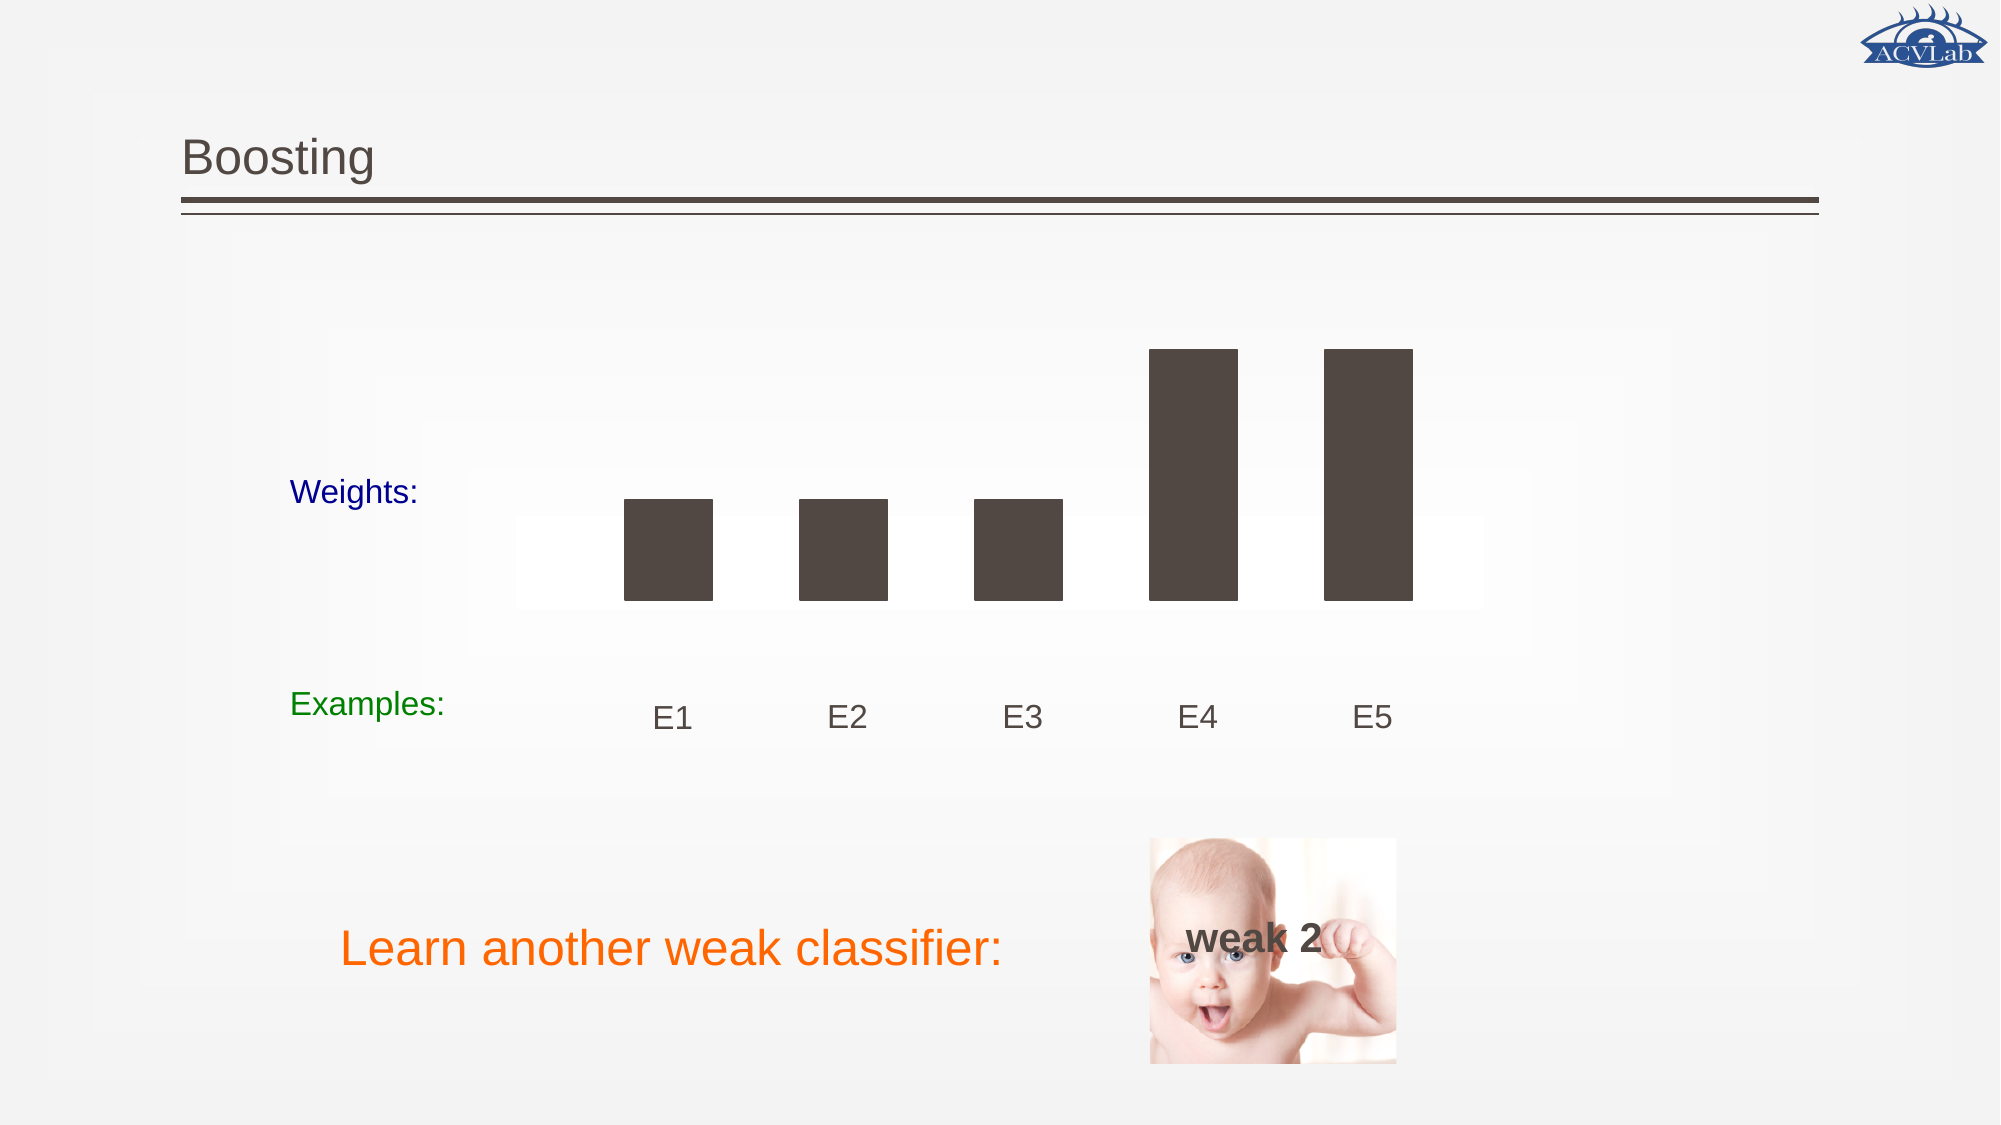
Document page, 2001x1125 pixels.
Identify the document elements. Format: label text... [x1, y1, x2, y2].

text_box Examples: [274, 674, 575, 730]
text_box Learn another weak classifier: [325, 908, 1019, 983]
text_box [974, 500, 1063, 600]
picture [1834, 0, 2001, 103]
text_box [799, 500, 888, 600]
text_box Weights: [274, 462, 563, 518]
text_box E5 [1337, 687, 1500, 743]
text_box [1324, 350, 1413, 600]
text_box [1149, 838, 1397, 1064]
text_box E3 [987, 687, 1150, 743]
text_box E4 [1162, 687, 1325, 743]
text_box E2 [812, 687, 975, 743]
text_box [1149, 350, 1238, 600]
text_box [624, 500, 713, 600]
title Boosting [181, 12, 1819, 193]
text_box E1 [637, 688, 800, 744]
